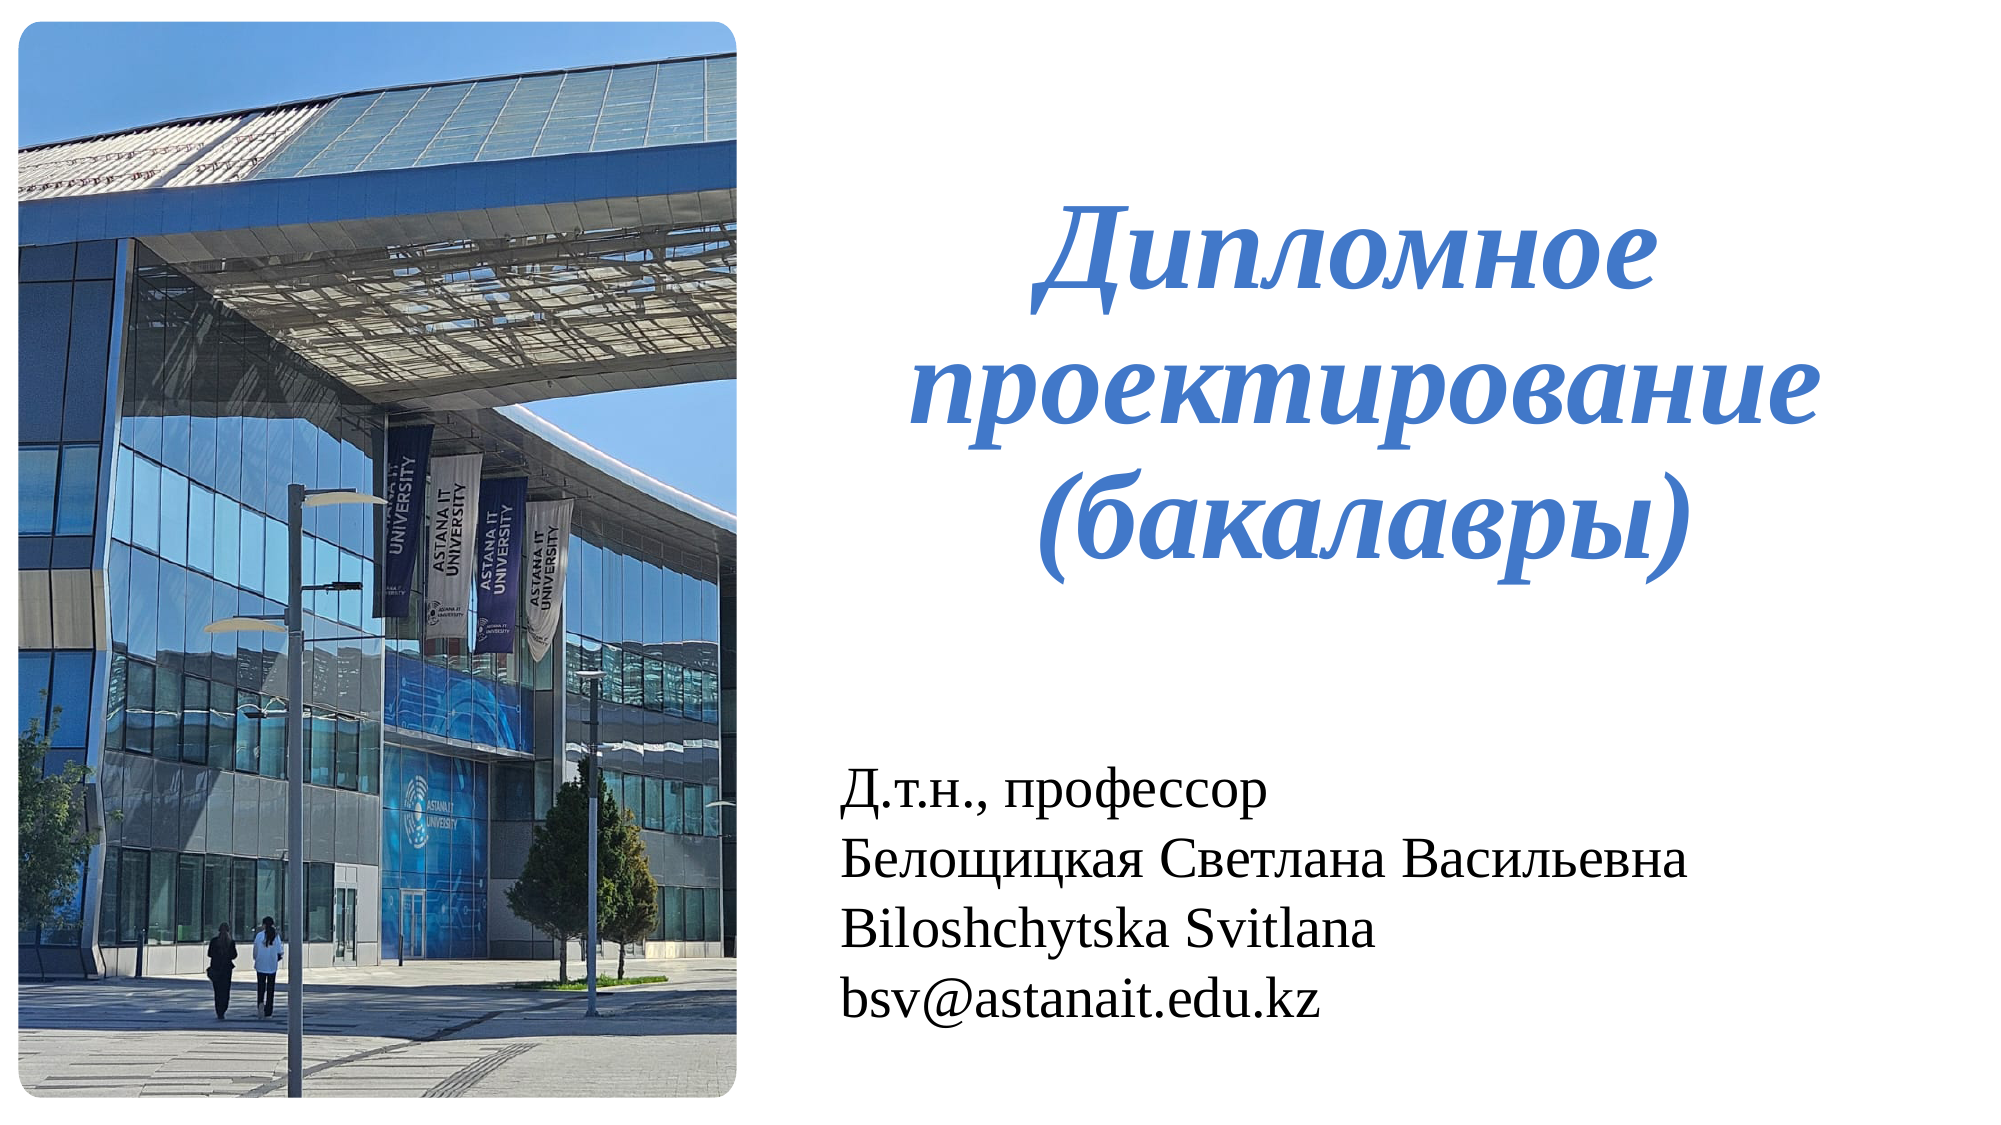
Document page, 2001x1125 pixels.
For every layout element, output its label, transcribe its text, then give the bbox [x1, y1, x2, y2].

picture [17, 21, 738, 1099]
title Дипломное проектирование (бакалавры) [738, 321, 2000, 446]
text_box Д.т.н., профессор Белощицкая Светлана Васильевна Biloshchytska Svitlana bsv@astanait.edu.kz [825, 741, 1856, 1037]
